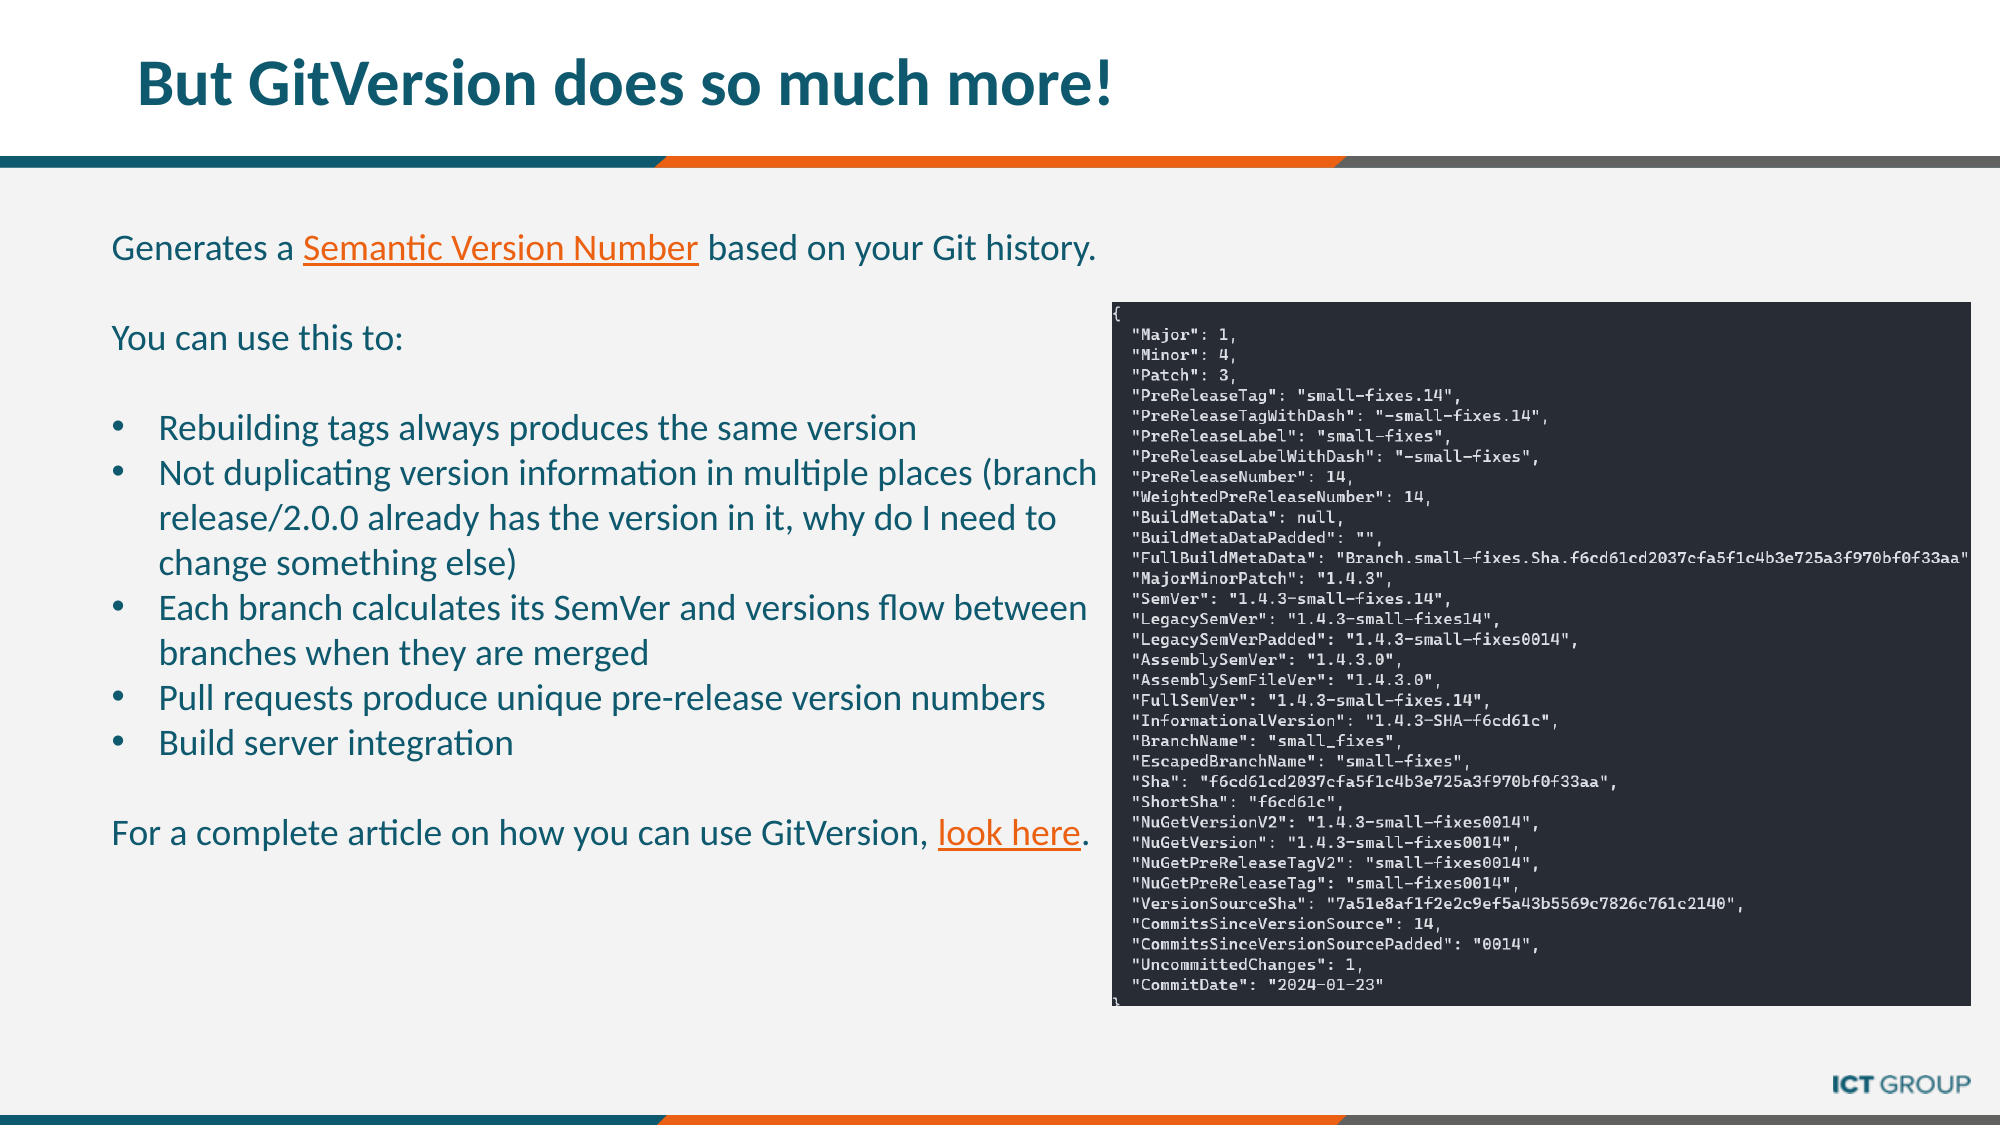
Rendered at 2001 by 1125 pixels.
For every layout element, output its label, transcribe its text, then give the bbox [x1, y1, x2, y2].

picture [1863, 156, 2000, 168]
picture [1833, 1075, 1971, 1094]
picture [0, 156, 137, 168]
picture [1111, 302, 1971, 1006]
picture [0, 1115, 2000, 1125]
text_box Generates a Semantic Version Number based on your Git history. You can use this to: Rebuilding tags always produces the same version Not duplicating version information in multiple places (branch release/2.0.0 already has the version in it, why do I need to change something else) Each branch calculates its SemVer and versions flow between branches when they are merged Pull requests produce unique pre-release version numbers Build server integration For a complete article on how you can use GitVersion, look here. [96, 215, 1191, 951]
title But GitVersion does so much more! [137, 0, 1863, 169]
